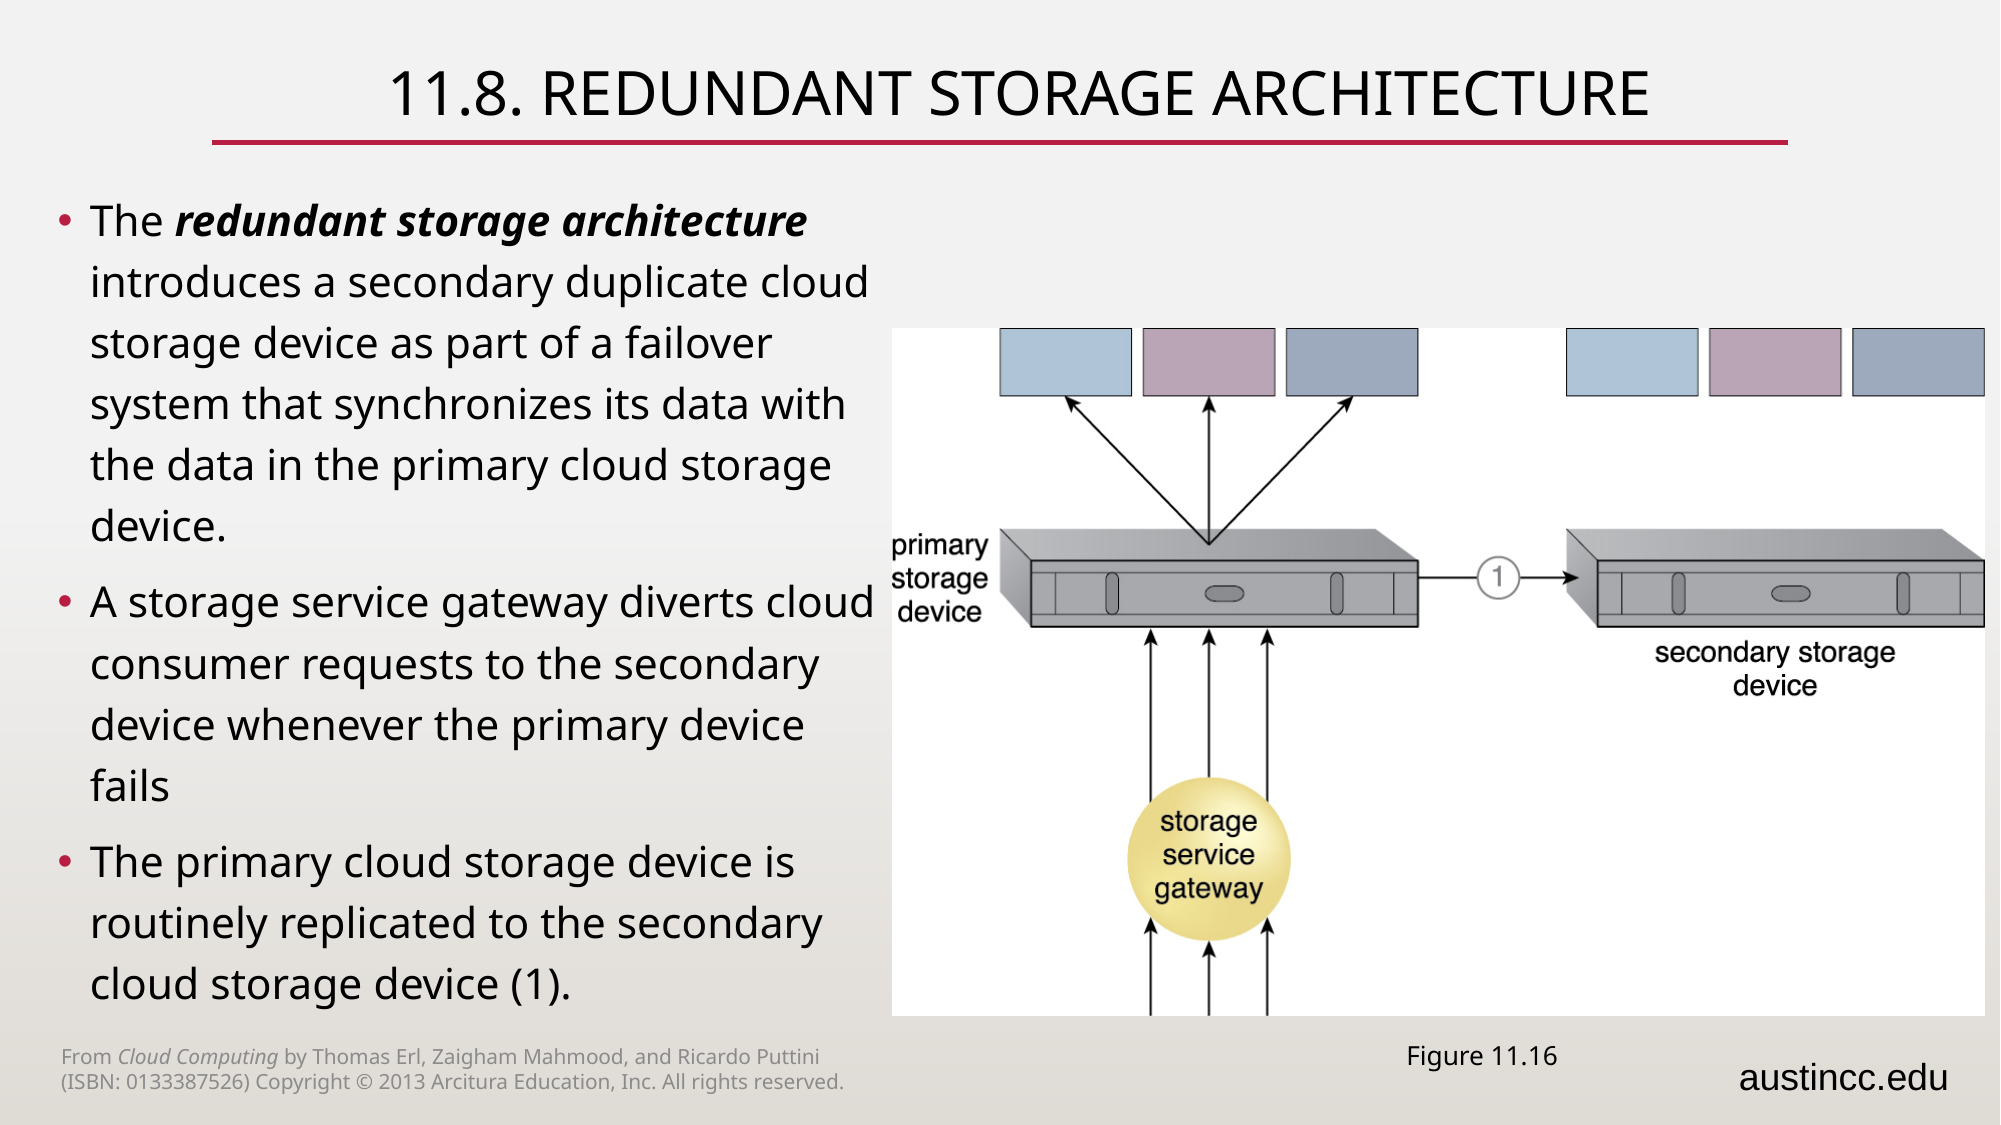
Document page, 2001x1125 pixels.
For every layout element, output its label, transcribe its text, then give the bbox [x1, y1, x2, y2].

title 11.8. Redundant Storage Architecture [232, 54, 1808, 137]
picture [892, 328, 1986, 1016]
footer From Cloud Computing by Thomas Erl, Zaigham Mahmood, and Ricardo Puttini (ISBN: 0133387526) Copyright © 2013 Arcitura Education, Inc. All rights reserved. [45, 1043, 1021, 1095]
text_box Figure 11.16 [1391, 1031, 1693, 1079]
list The redundant storage architecture introduces a secondary duplicate cloud storage device as part of a failover system that synchronizes its data with the data in the primary cloud storage device. A storage service gateway diverts cloud consumer requests to the secondary device whenever the primary device fails The primary cloud storage device is routinely replicated to the secondary cloud storage device (1). [42, 176, 893, 1016]
